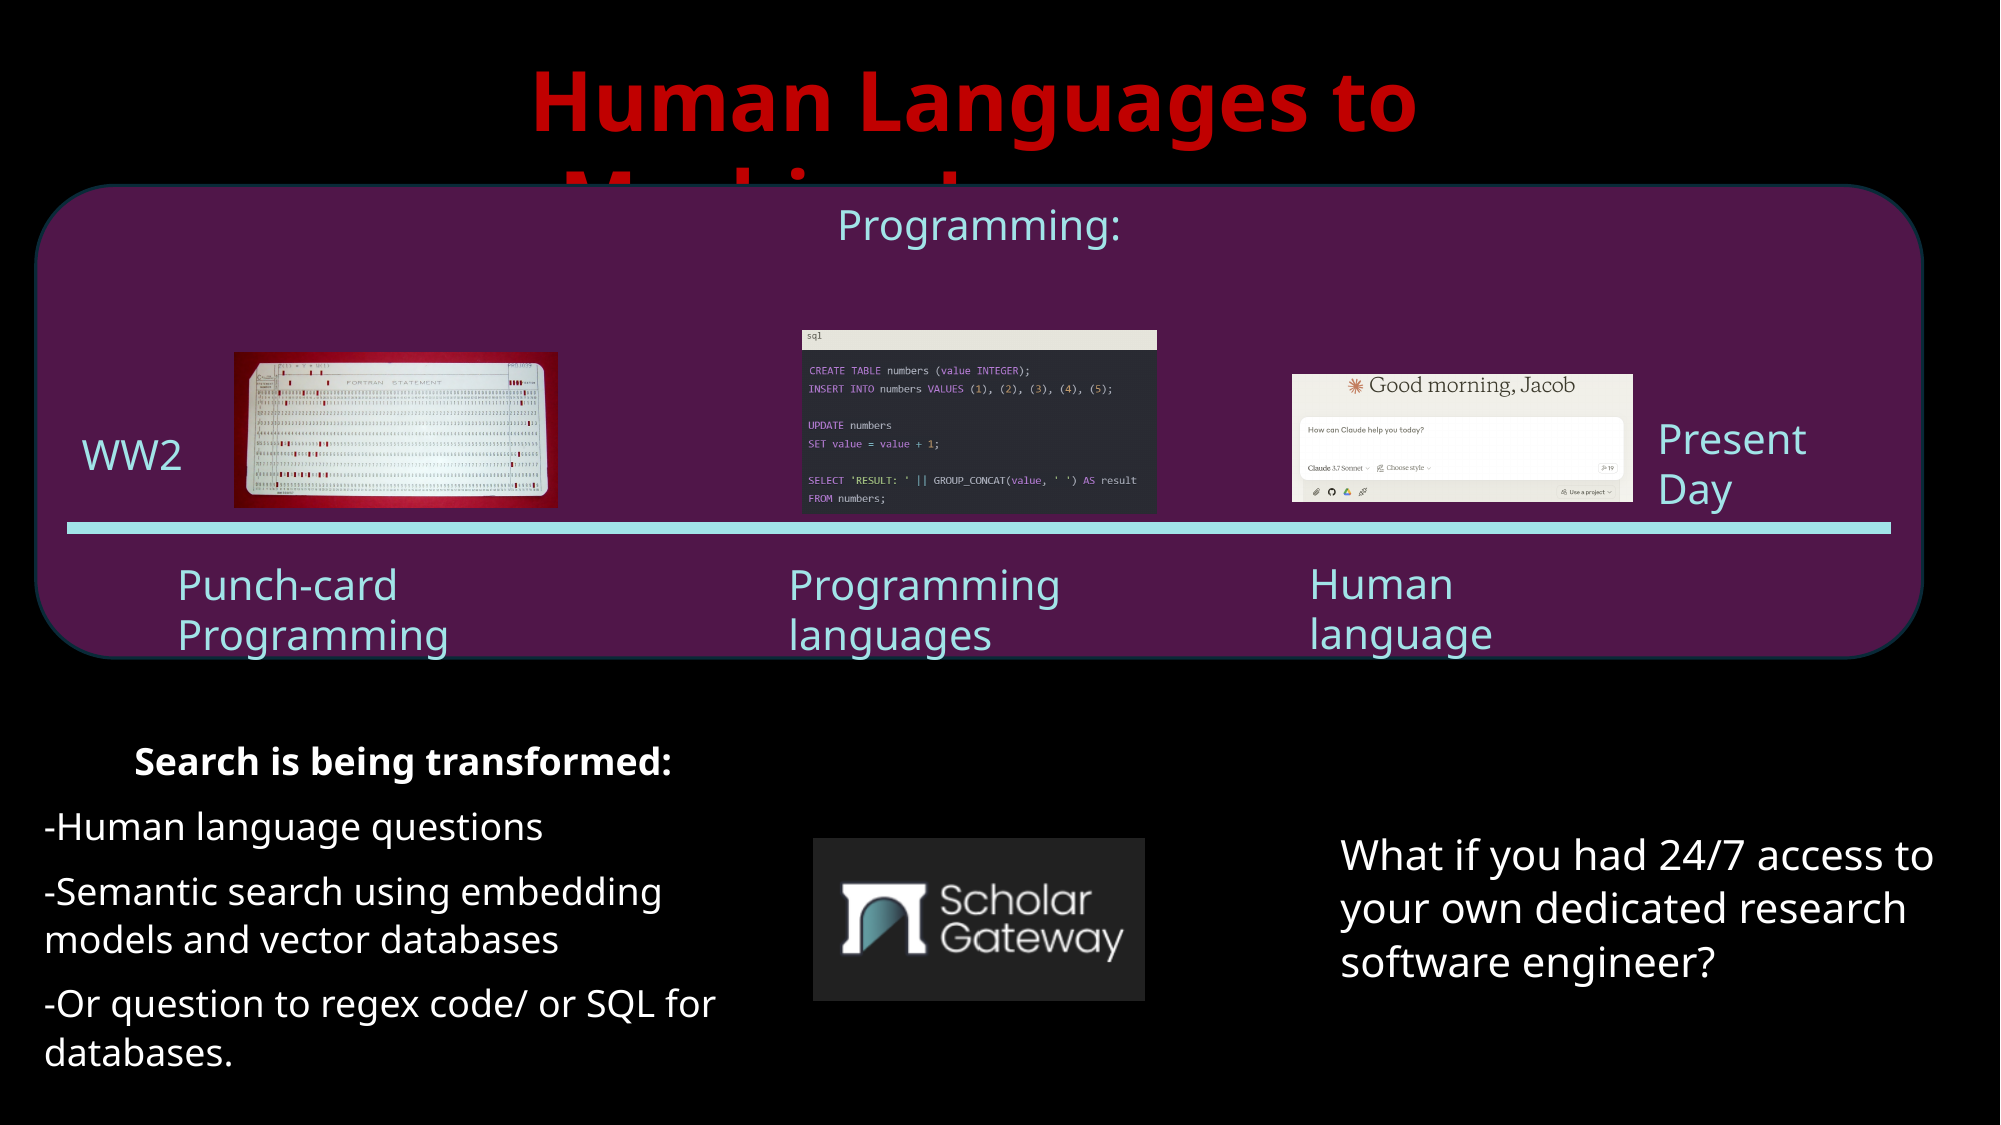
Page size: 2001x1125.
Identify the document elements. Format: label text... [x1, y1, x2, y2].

text_box WW2 [66, 421, 216, 487]
text_box Present Day [1642, 405, 1892, 521]
picture [234, 352, 559, 509]
text_box Programming: [781, 191, 1178, 257]
text_box Human Languages to Machine Languages [368, 40, 1581, 183]
text_box Human language [1294, 550, 1631, 666]
text_box Programming languages [773, 551, 1242, 667]
picture [1291, 373, 1633, 503]
text_box Punch-card Programming [162, 551, 655, 667]
text_box What if you had 24/7 access to your own dedicated research software engineer? [1325, 817, 1960, 993]
picture [813, 838, 1146, 1002]
text_box Search is being transformed: -Human language questions -Semantic search using embedding models and vector databases -Or question to regex code/ or SQL for databases. [29, 727, 788, 1081]
text_box [34, 183, 1925, 660]
picture [801, 329, 1157, 514]
